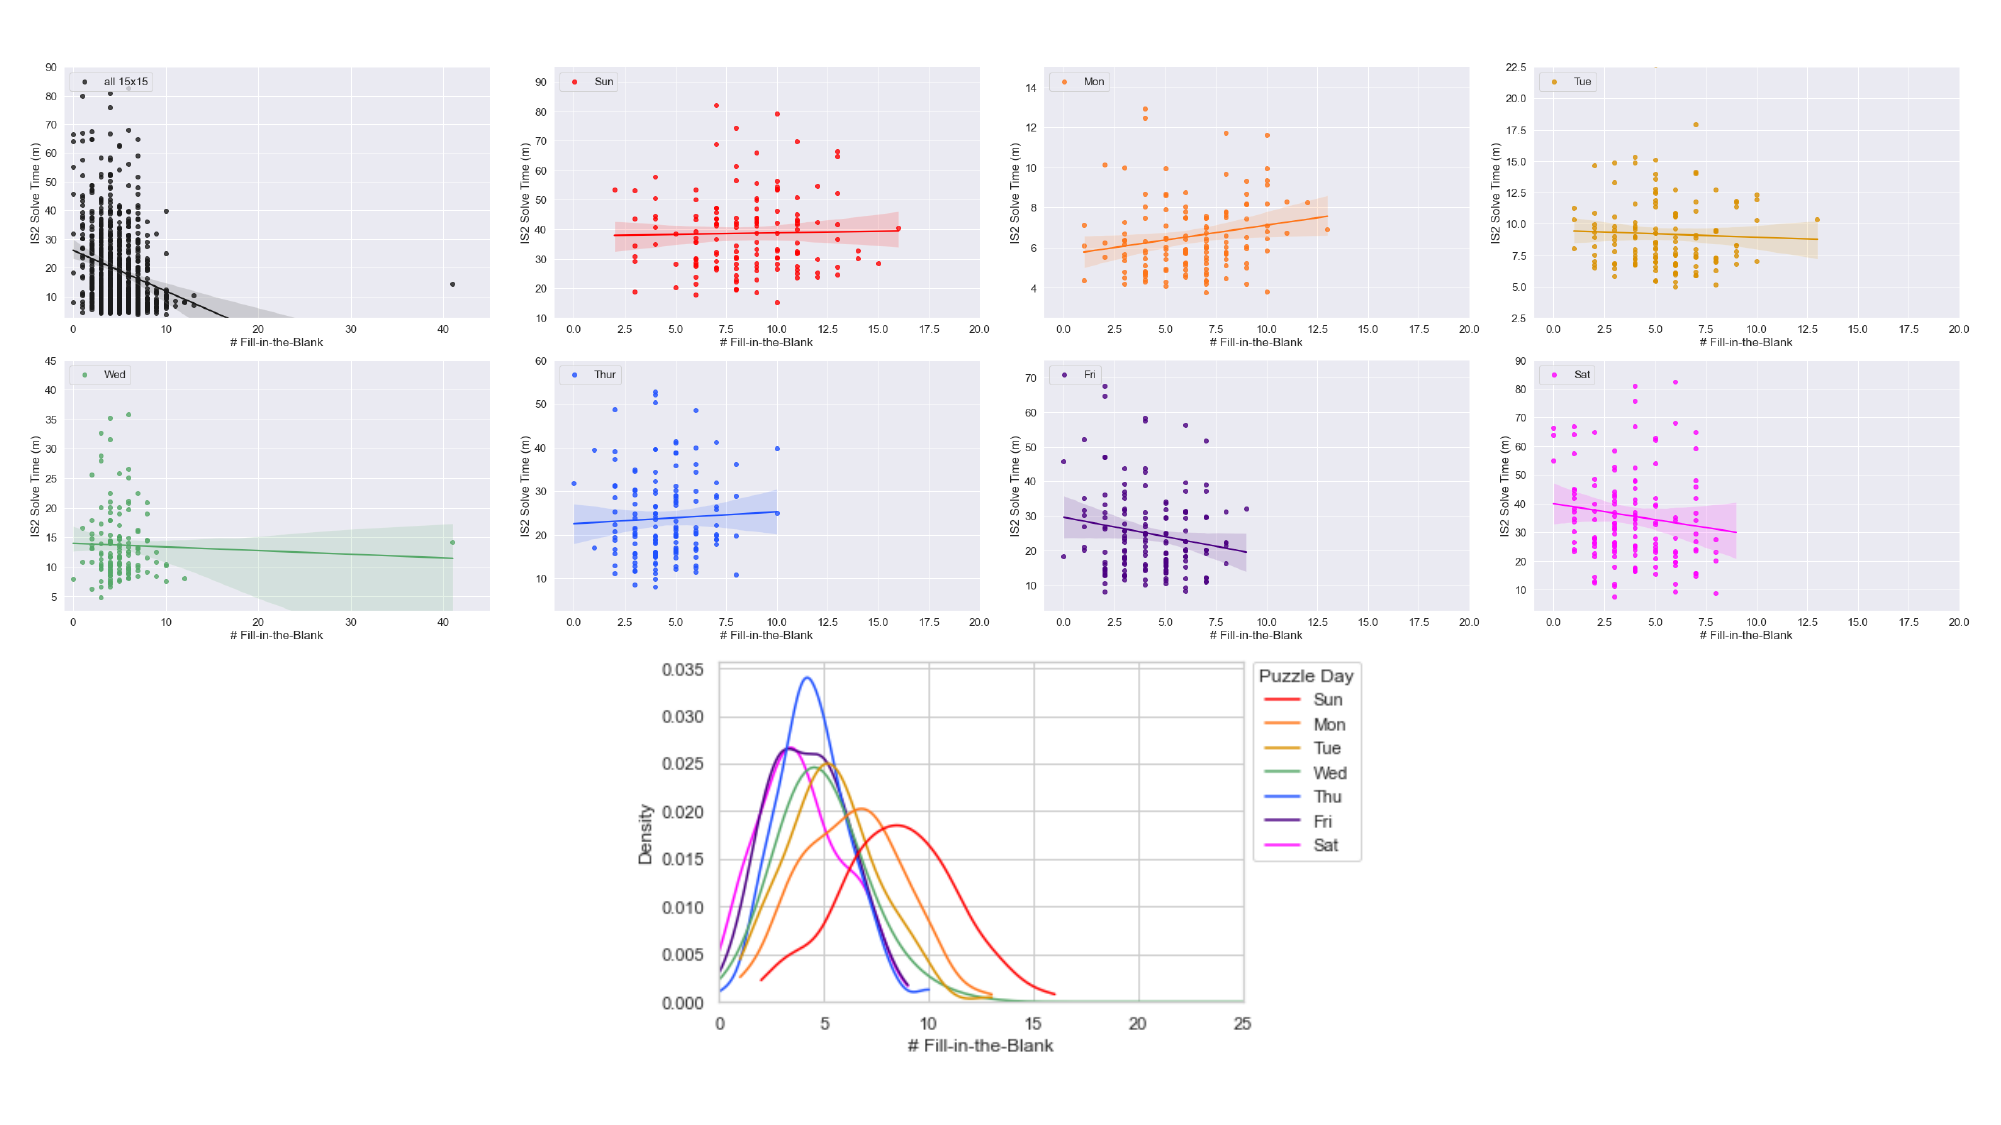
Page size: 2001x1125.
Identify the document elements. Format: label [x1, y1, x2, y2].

picture [628, 651, 1372, 1066]
picture [26, 58, 1974, 646]
